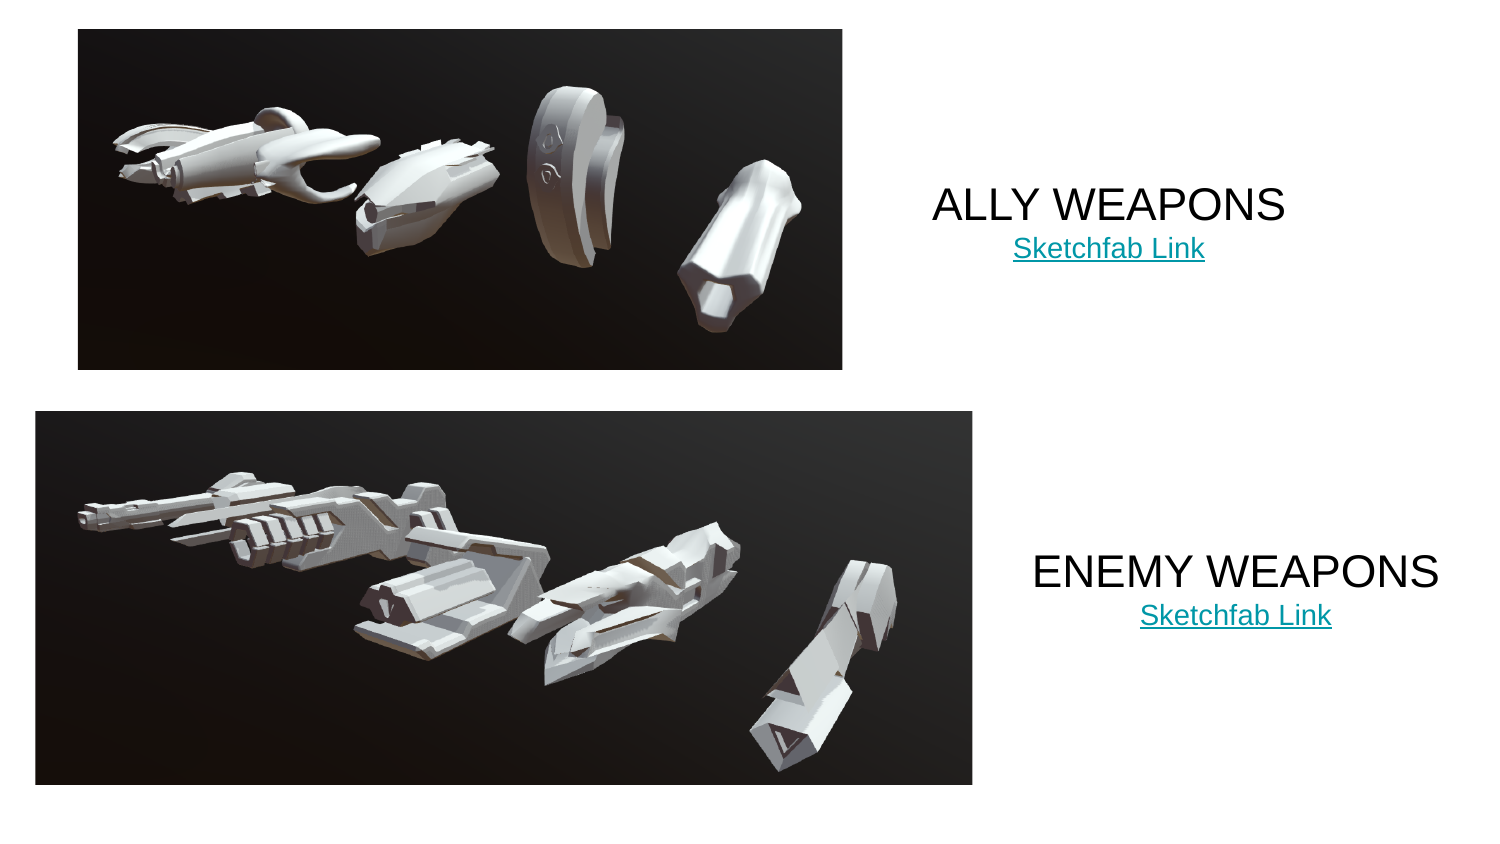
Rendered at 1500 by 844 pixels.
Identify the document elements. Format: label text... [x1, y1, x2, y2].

text_box ENEMY WEAPONS Sketchfab Link [977, 526, 1500, 672]
picture [77, 29, 843, 370]
picture [35, 410, 973, 786]
text_box ALLY WEAPONS Sketchfab Link [861, 159, 1358, 273]
